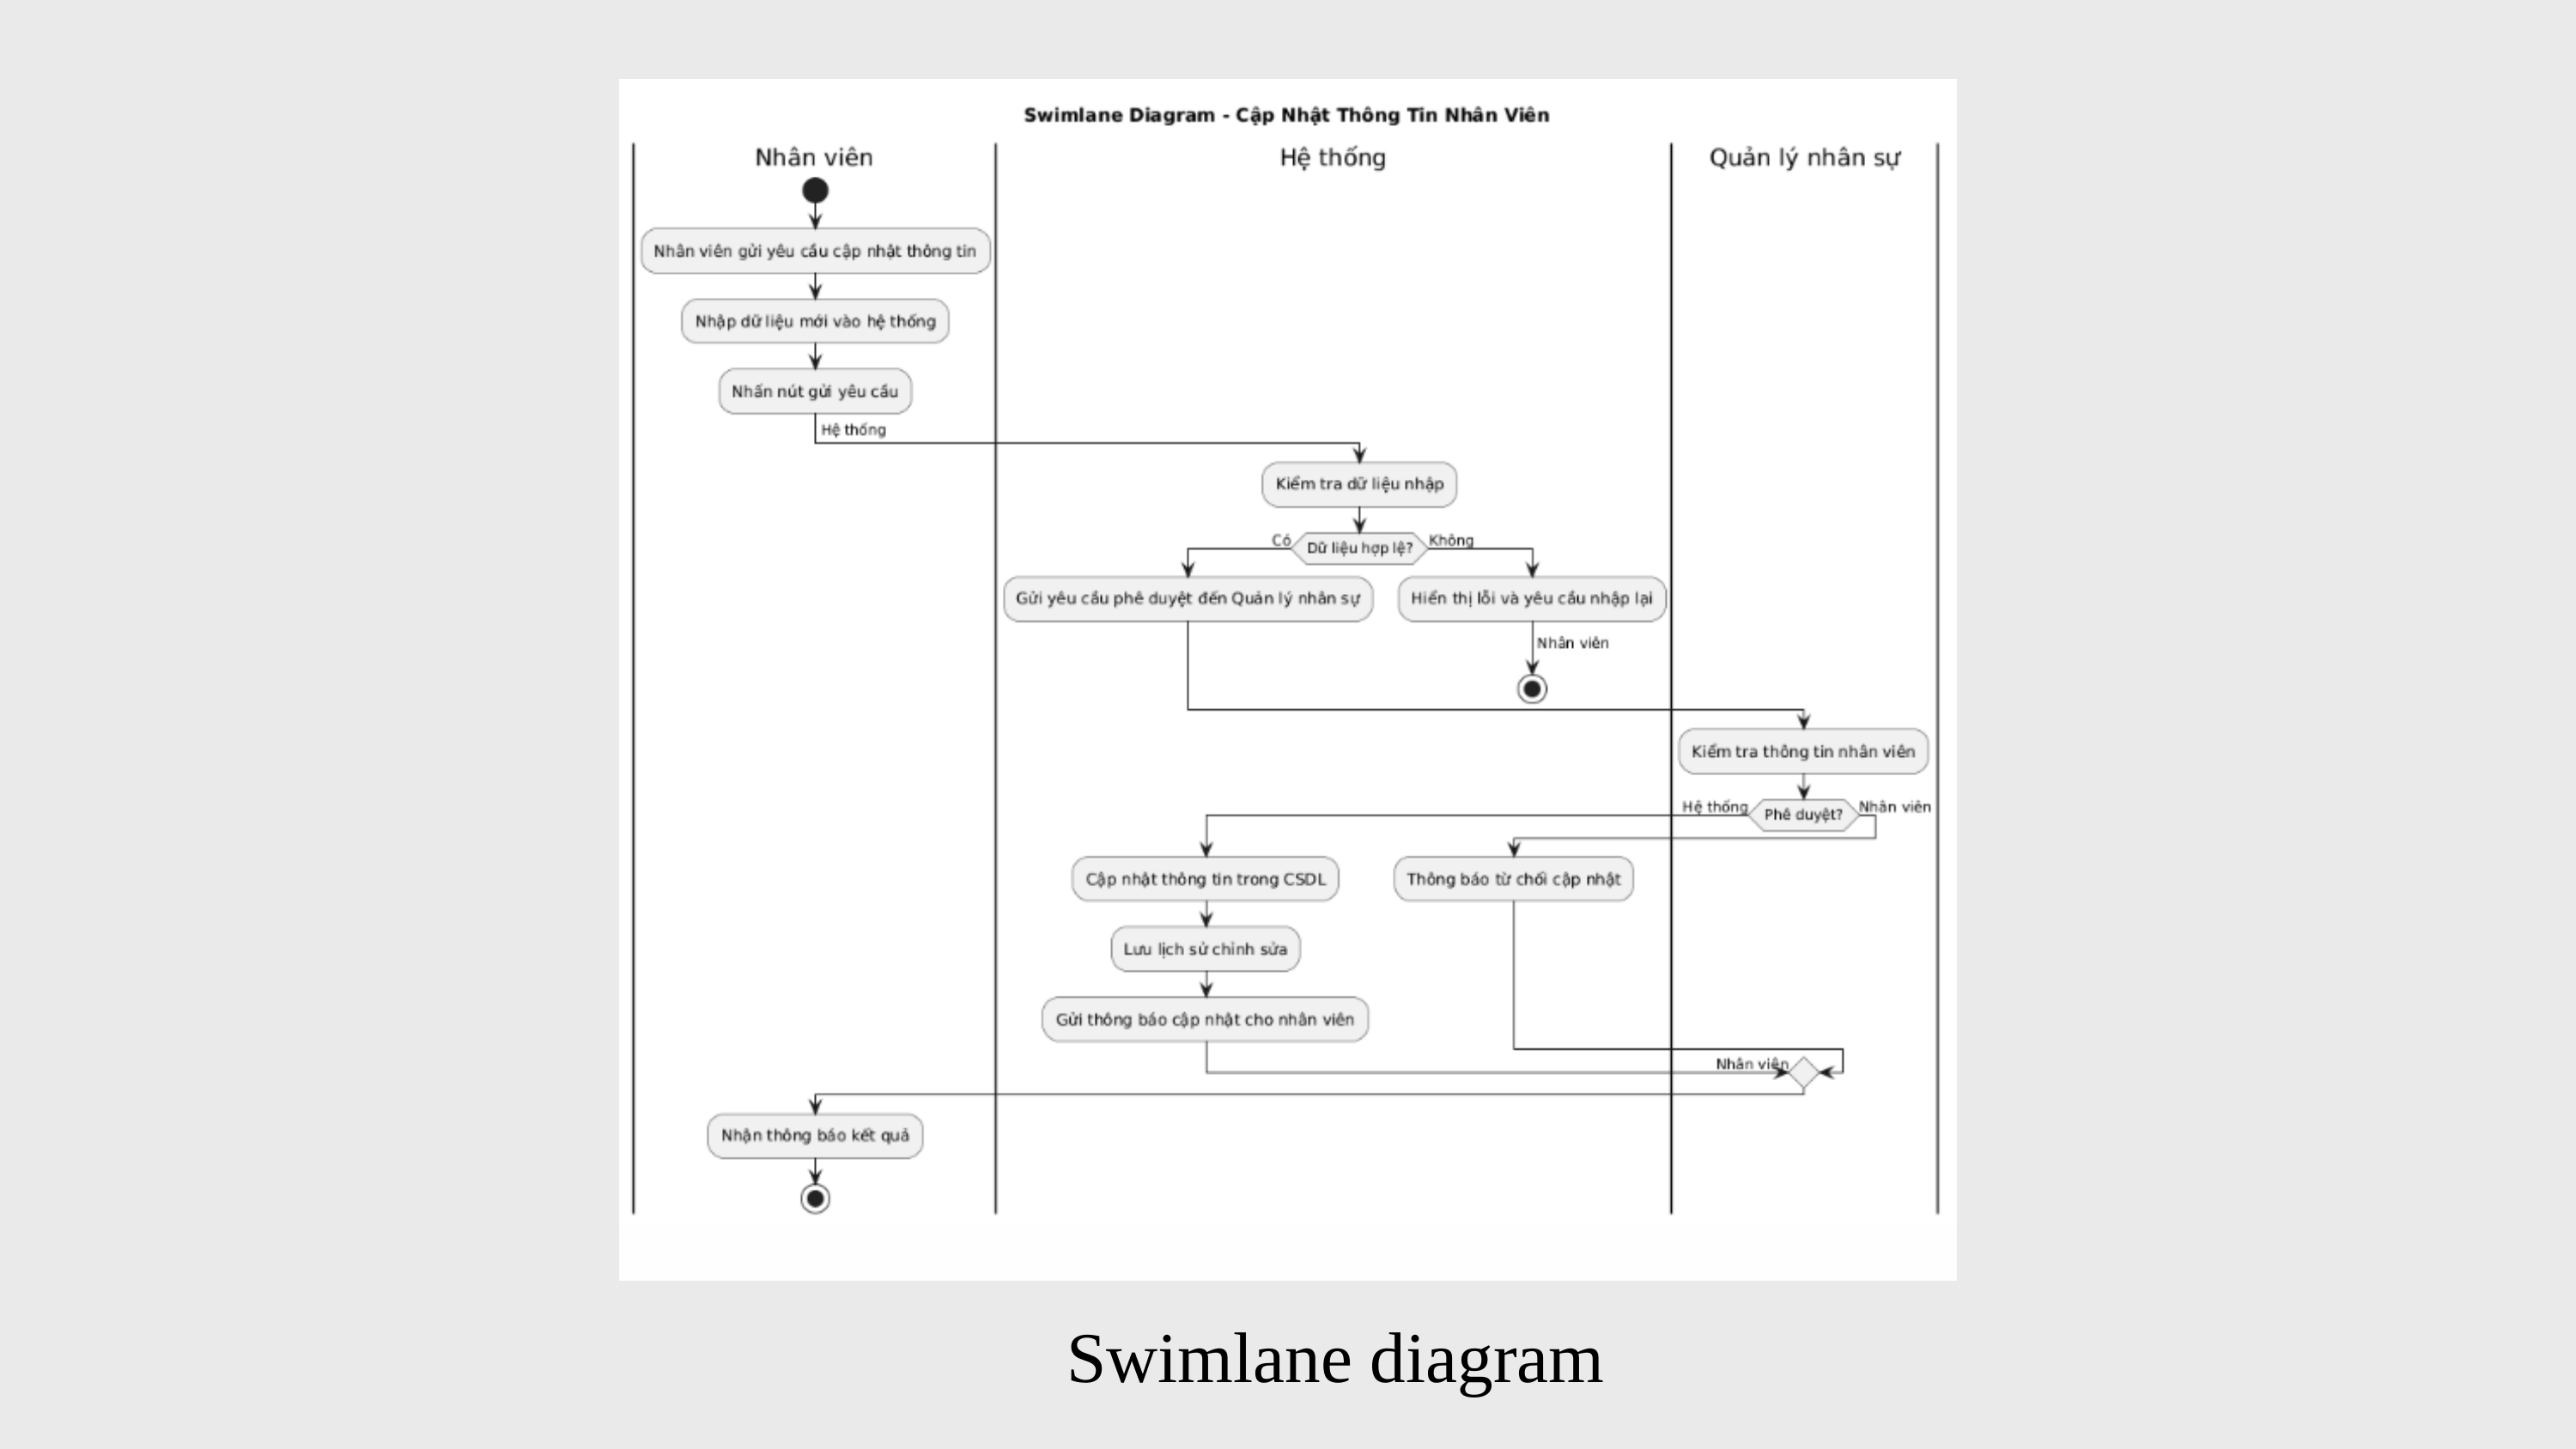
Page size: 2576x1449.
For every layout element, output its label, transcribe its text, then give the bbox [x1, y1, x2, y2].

picture [619, 78, 1957, 1281]
text_box Swimlane diagram [1019, 1305, 1669, 1404]
